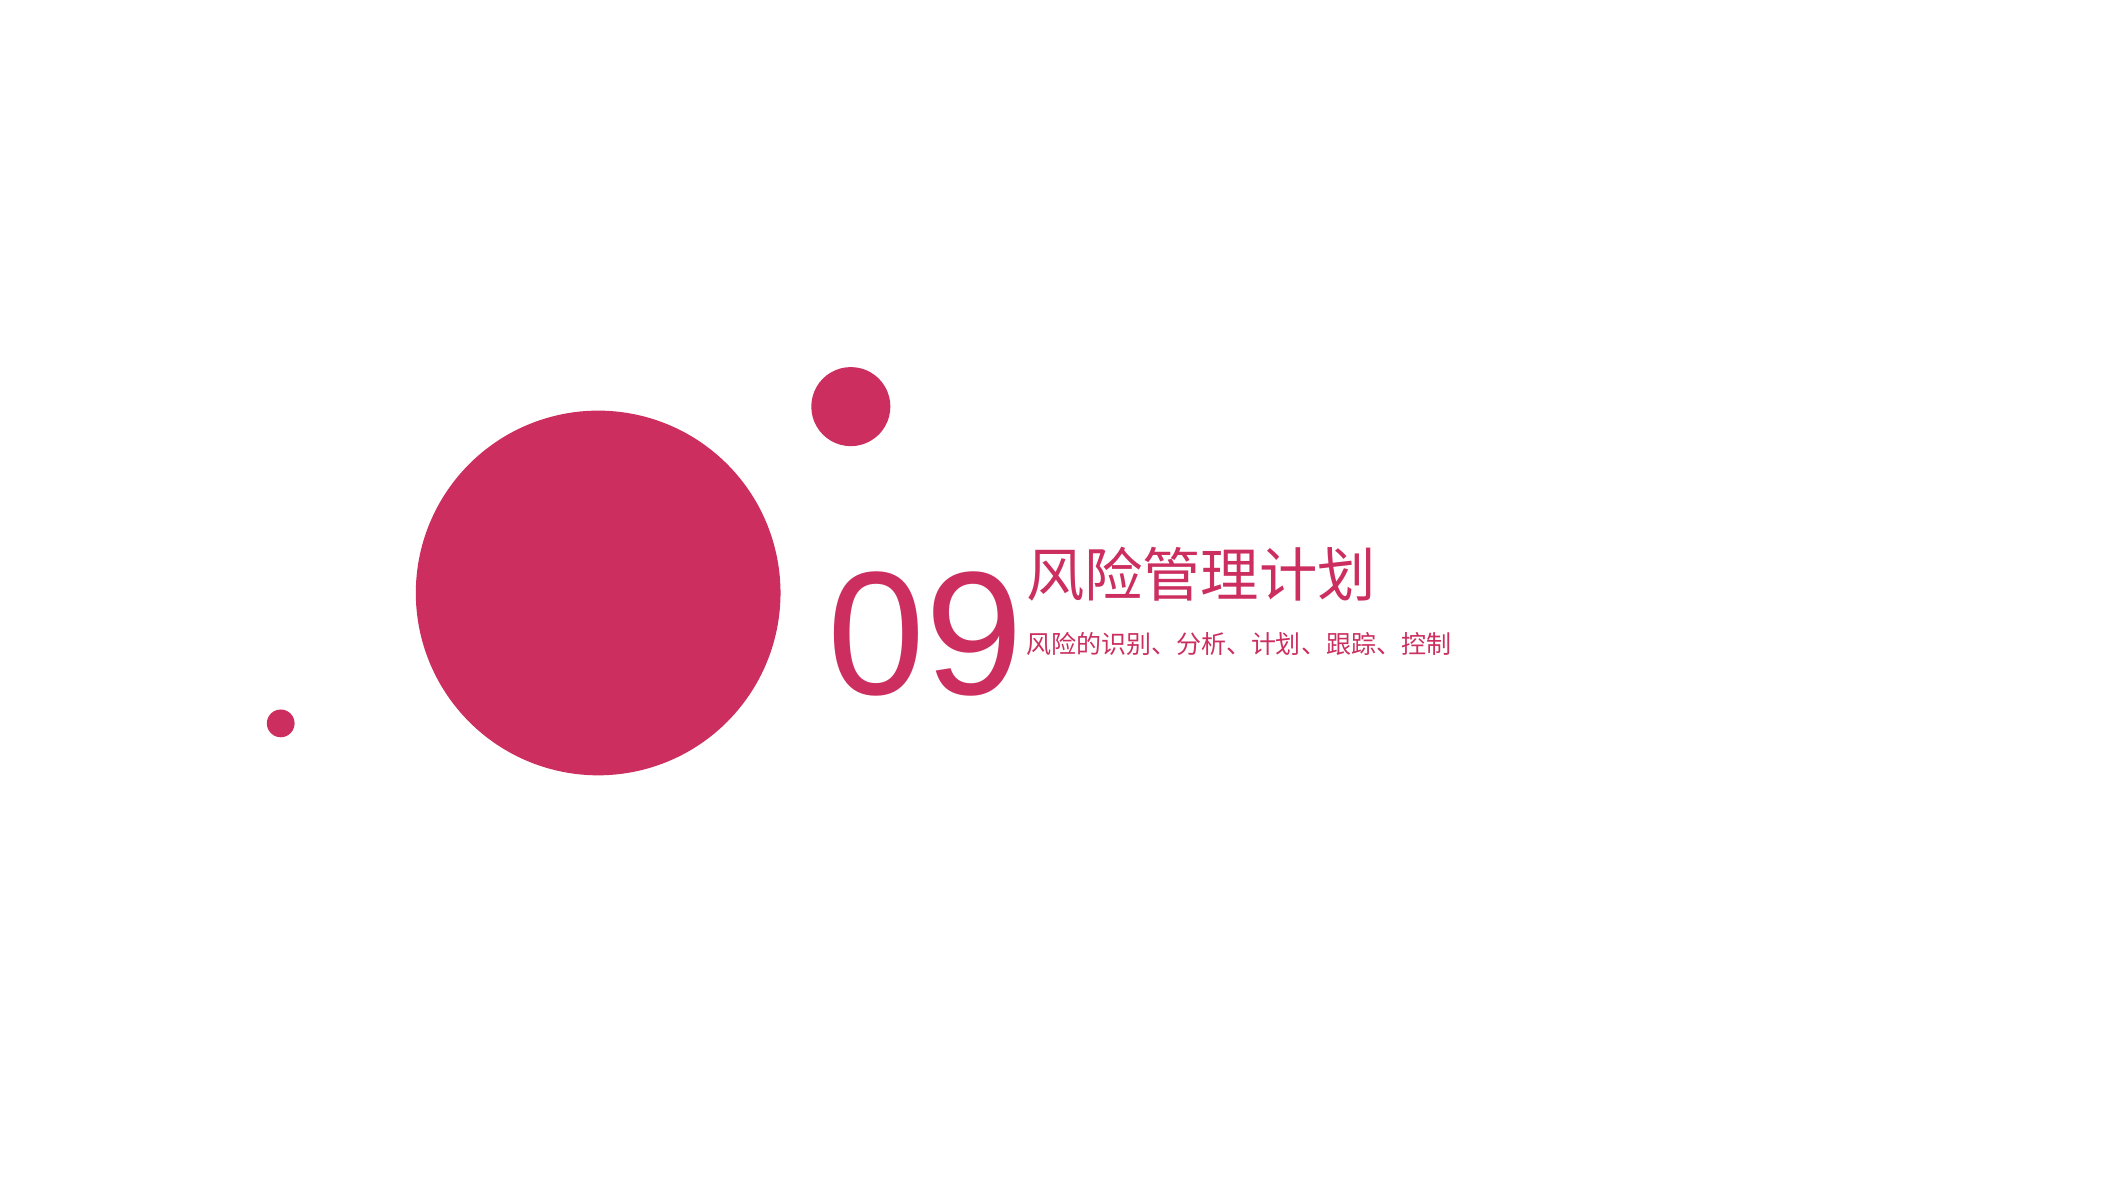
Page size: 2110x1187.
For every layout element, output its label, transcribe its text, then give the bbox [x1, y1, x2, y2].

text_box 09 [780, 511, 1070, 737]
text_box [415, 410, 780, 776]
text_box [266, 709, 295, 738]
text_box 风险的识别、分析、计划、跟踪、控制 [1026, 628, 1679, 659]
text_box [811, 367, 891, 447]
text_box 风险管理计划 [1026, 537, 1495, 609]
